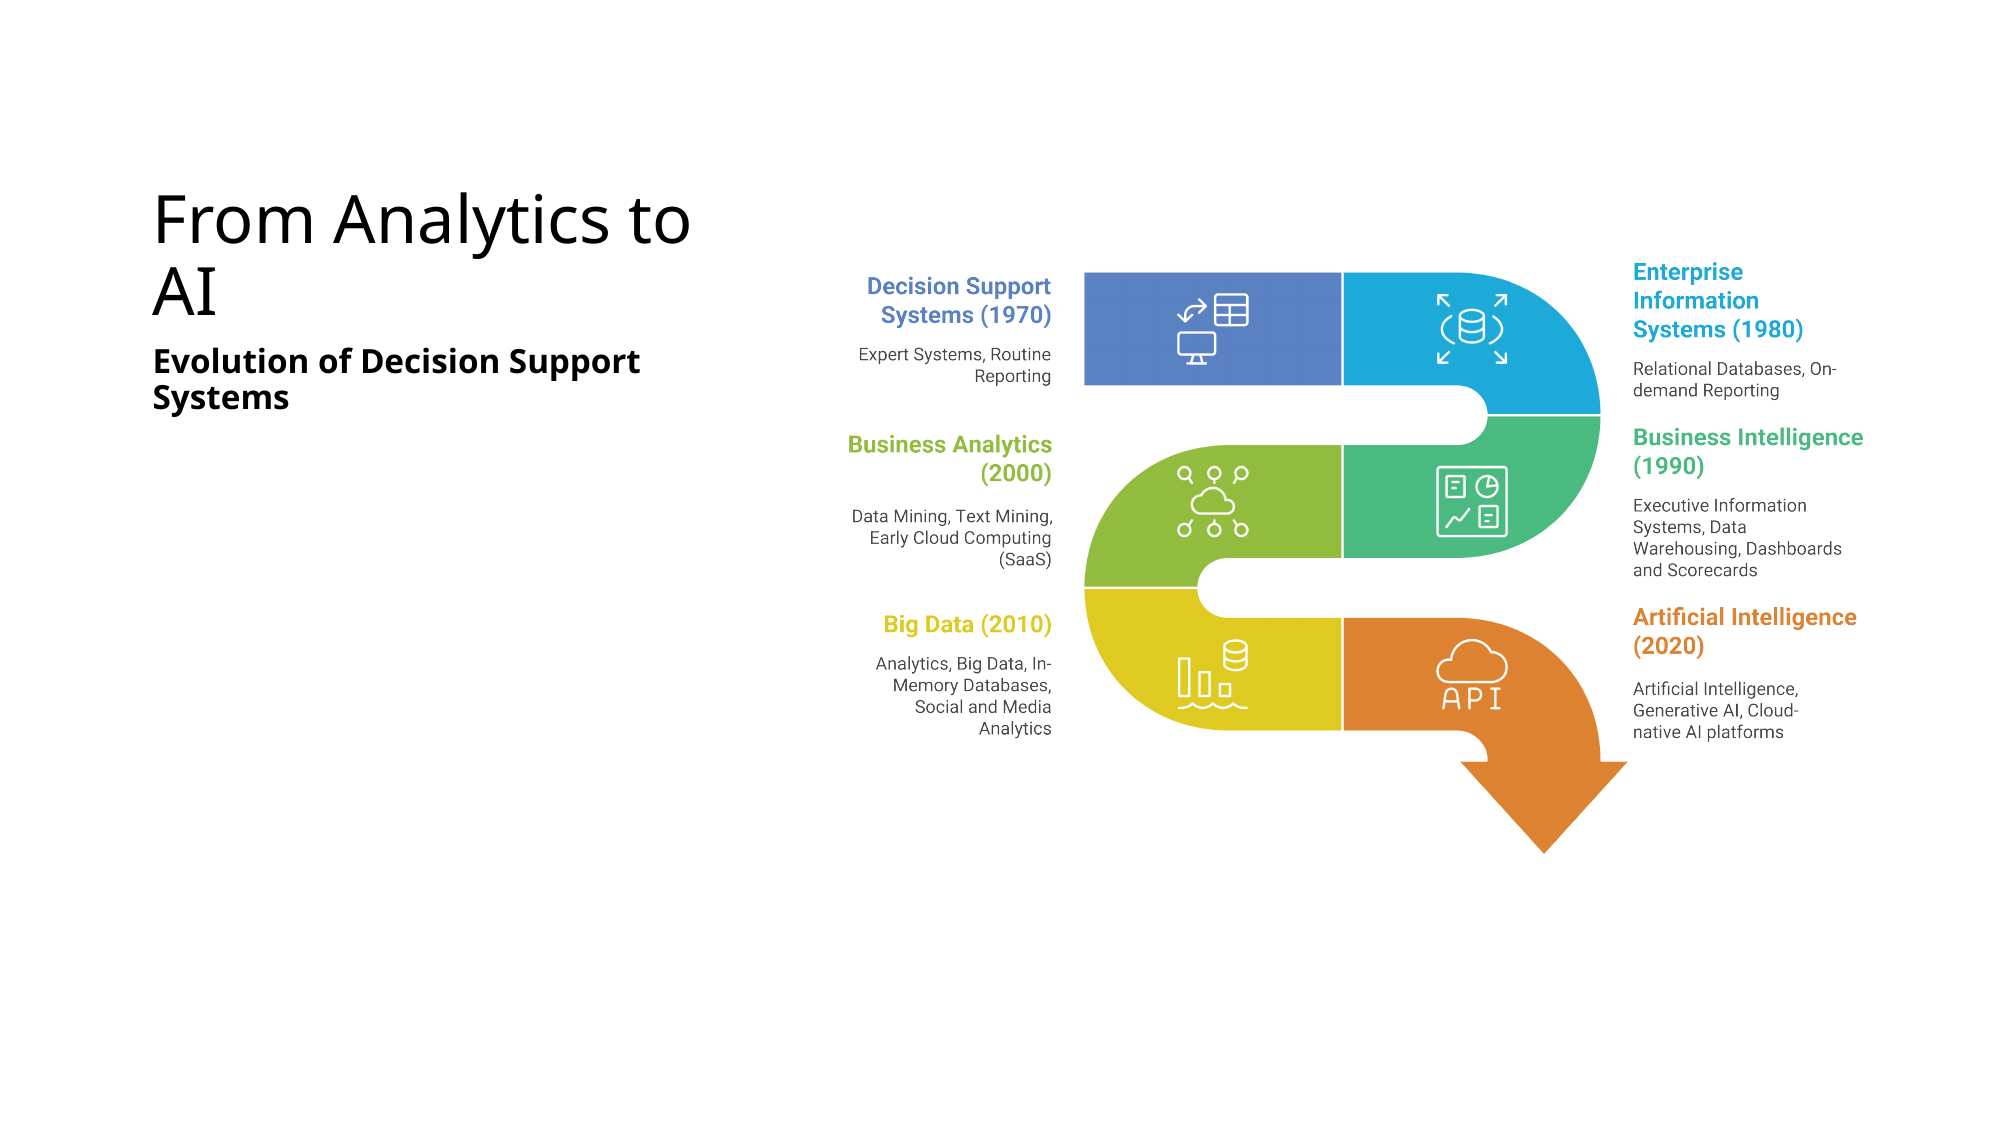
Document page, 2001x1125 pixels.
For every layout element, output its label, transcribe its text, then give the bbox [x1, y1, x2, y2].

list Evolution of Decision Support Systems [137, 337, 783, 963]
picture [849, 261, 1863, 857]
title From Analytics to AI [137, 75, 783, 337]
